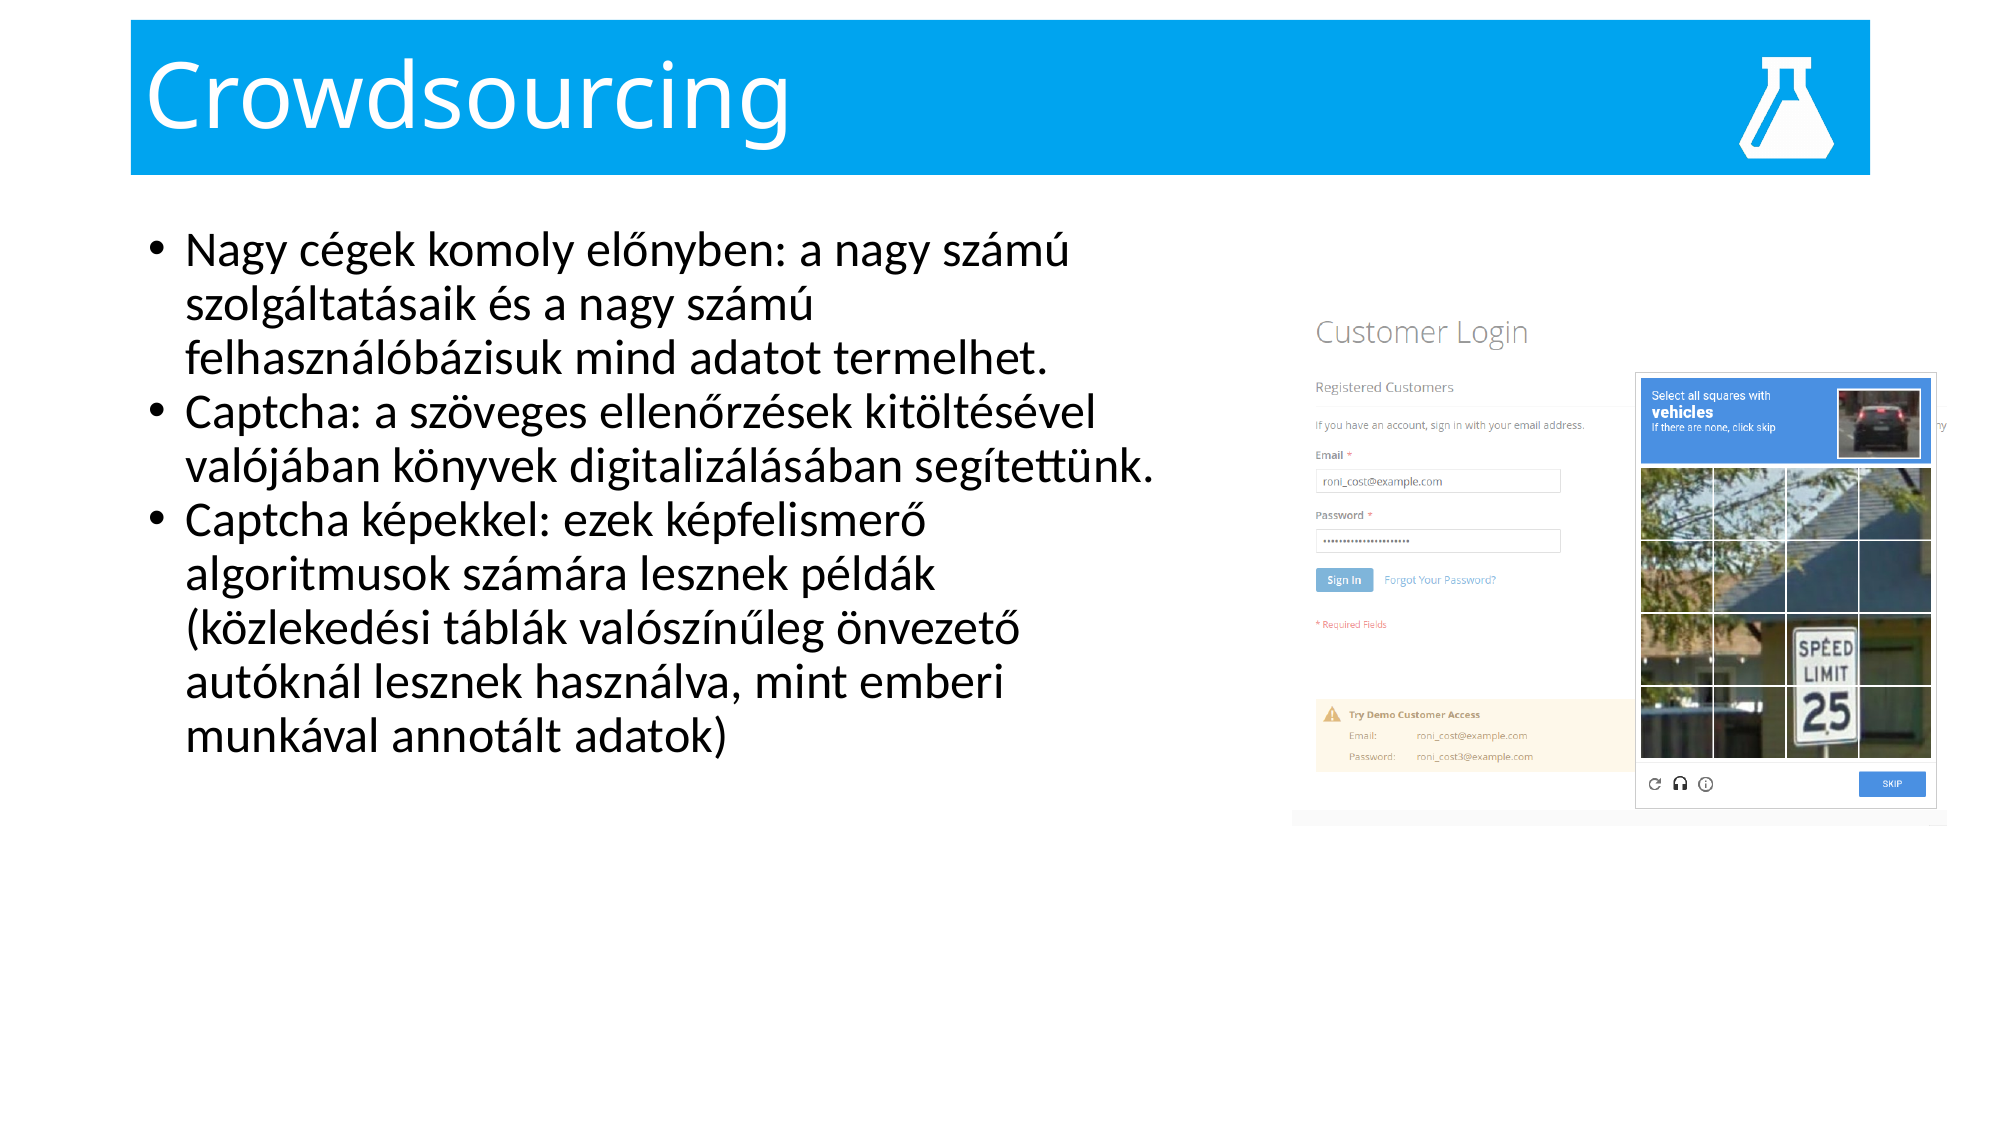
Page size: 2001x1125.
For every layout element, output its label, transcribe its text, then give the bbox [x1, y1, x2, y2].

title Crowdsourcing [129, 22, 1701, 175]
picture [1292, 301, 1947, 826]
picture [1740, 58, 1833, 158]
list Nagy cégek komoly előnyben: a nagy számú szolgáltatásaik és a nagy számú felhasználóbázisuk mind adatot termelhet. Captcha: a szöveges ellenőrzések kitöltésével valójában könyvek digitalizálásában segítettünk. Captcha képekkel: ezek képfelismerő algoritmusok számára lesznek példák (közlekedési táblák valószínűleg önvezető autóknál lesznek használva, mint emberi munkával annotált adatok) [133, 215, 1200, 993]
